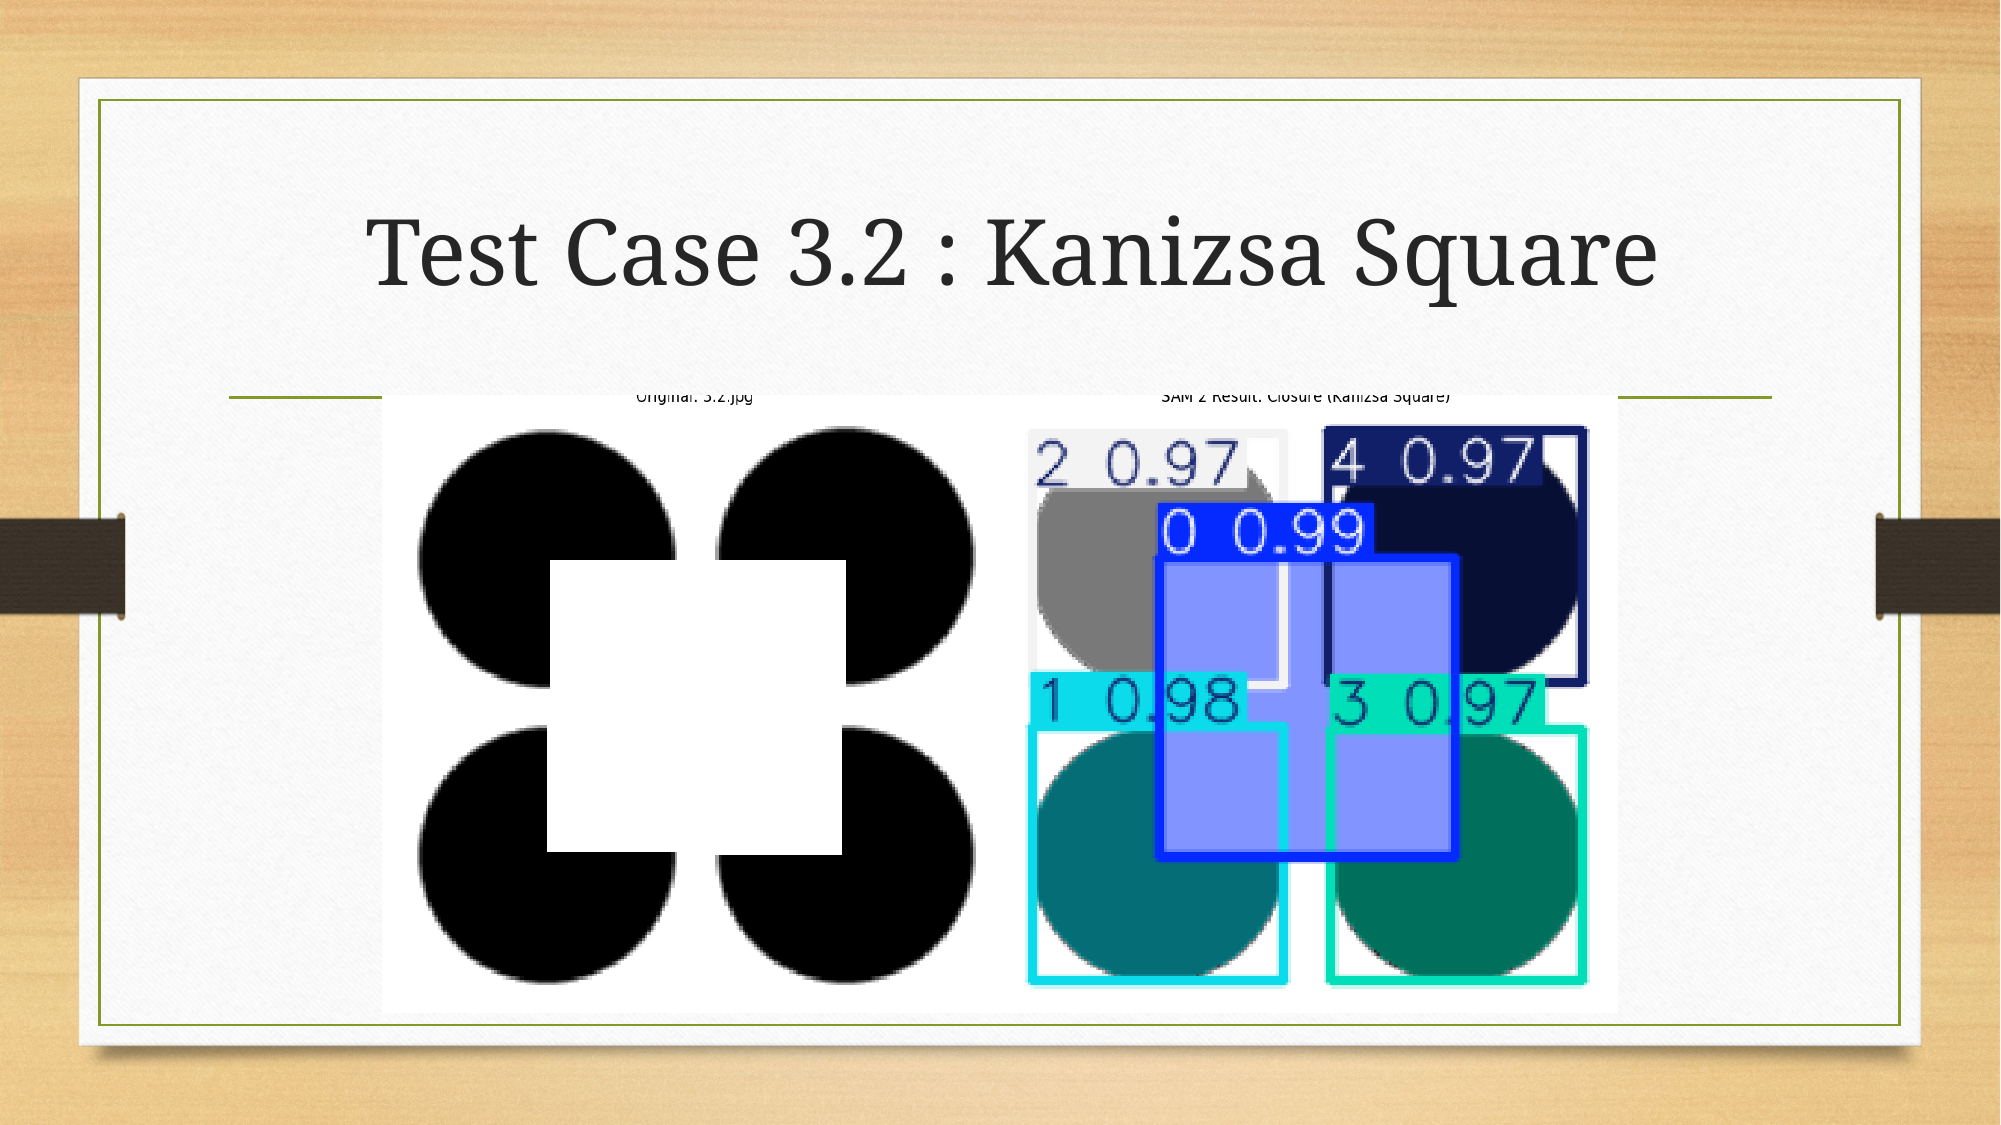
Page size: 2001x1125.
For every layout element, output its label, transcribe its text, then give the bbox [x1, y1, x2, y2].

picture [0, 0, 2001, 1125]
title Test Case 3.2 : Kanizsa Square [226, 161, 1802, 336]
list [382, 394, 1618, 1014]
